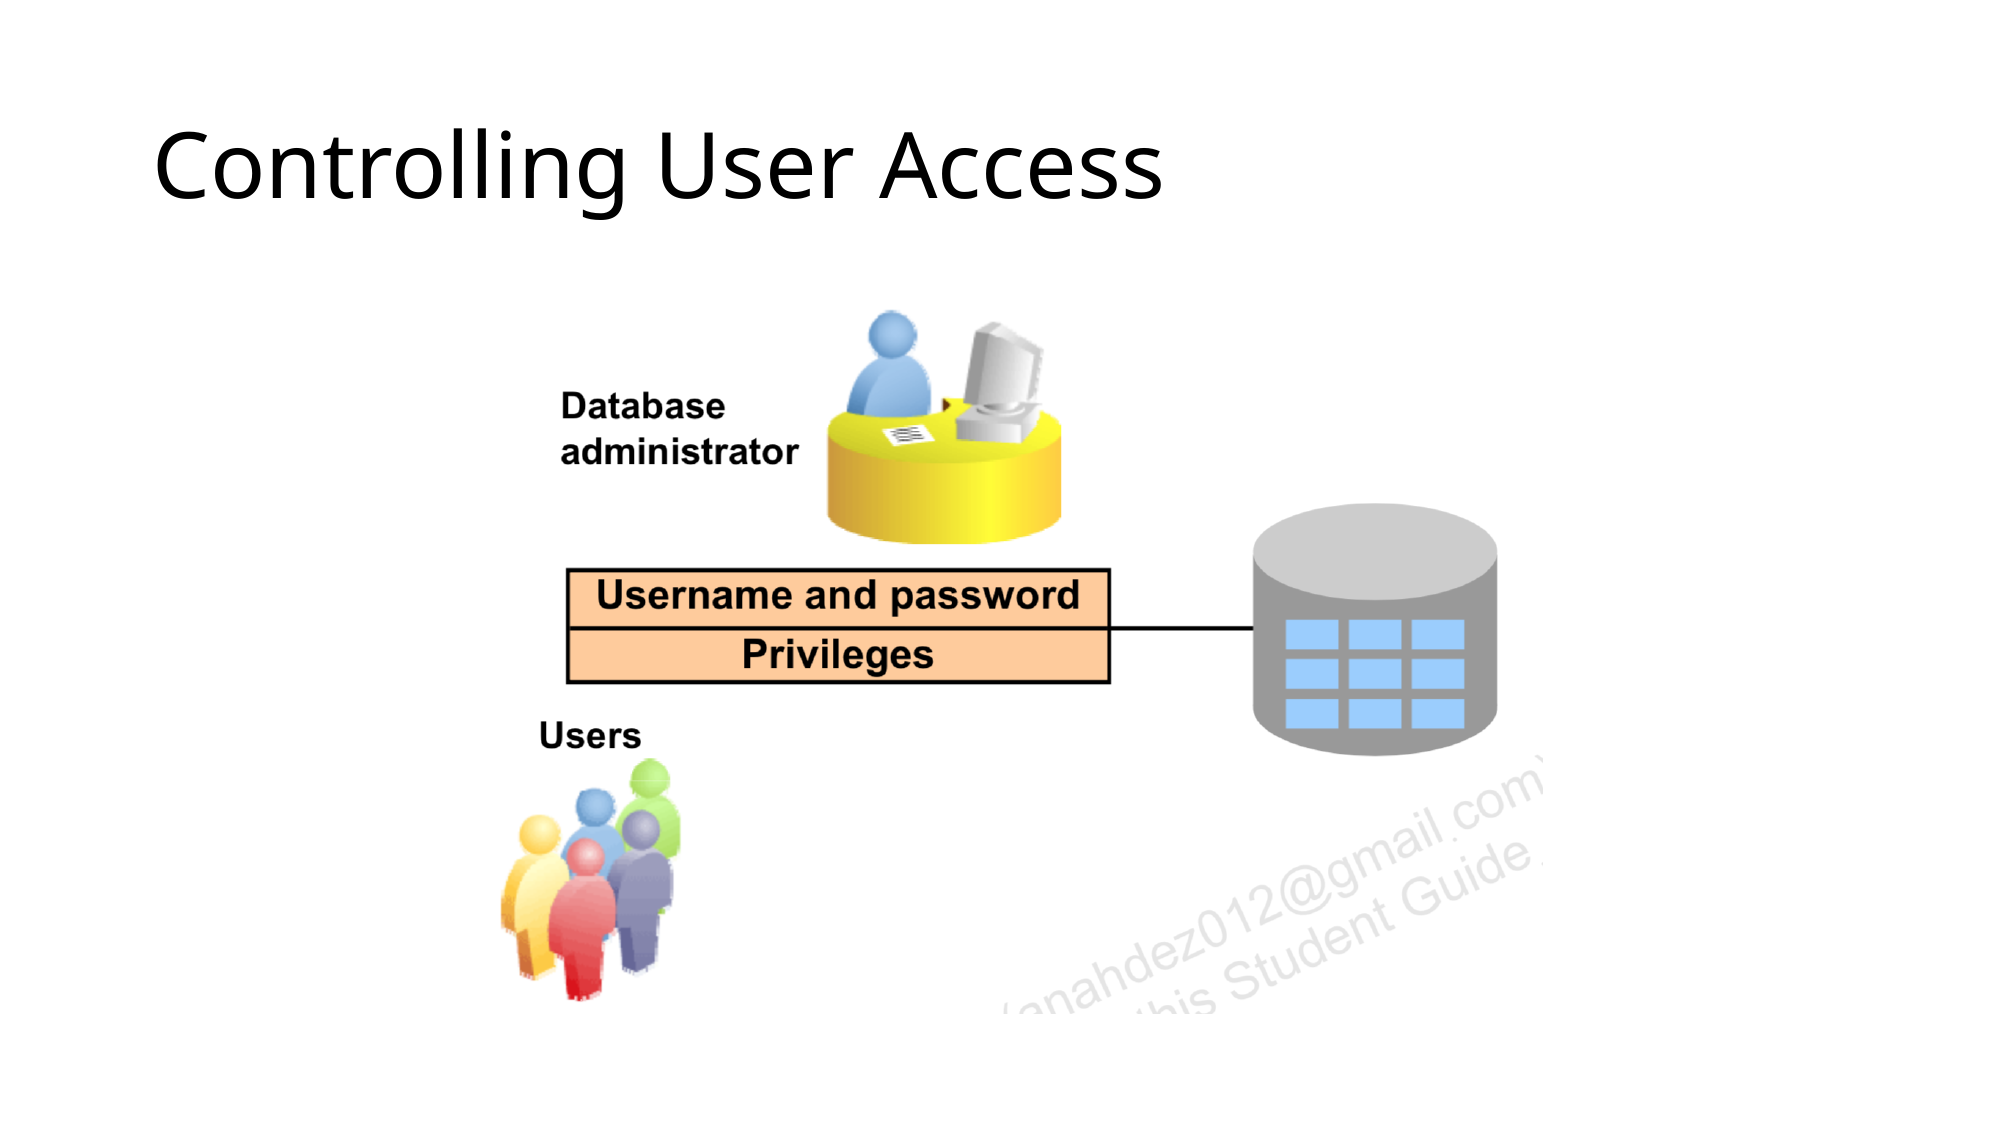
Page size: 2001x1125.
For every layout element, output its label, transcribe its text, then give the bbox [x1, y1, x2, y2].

title Controlling User Access [137, 59, 1863, 278]
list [456, 299, 1544, 1014]
